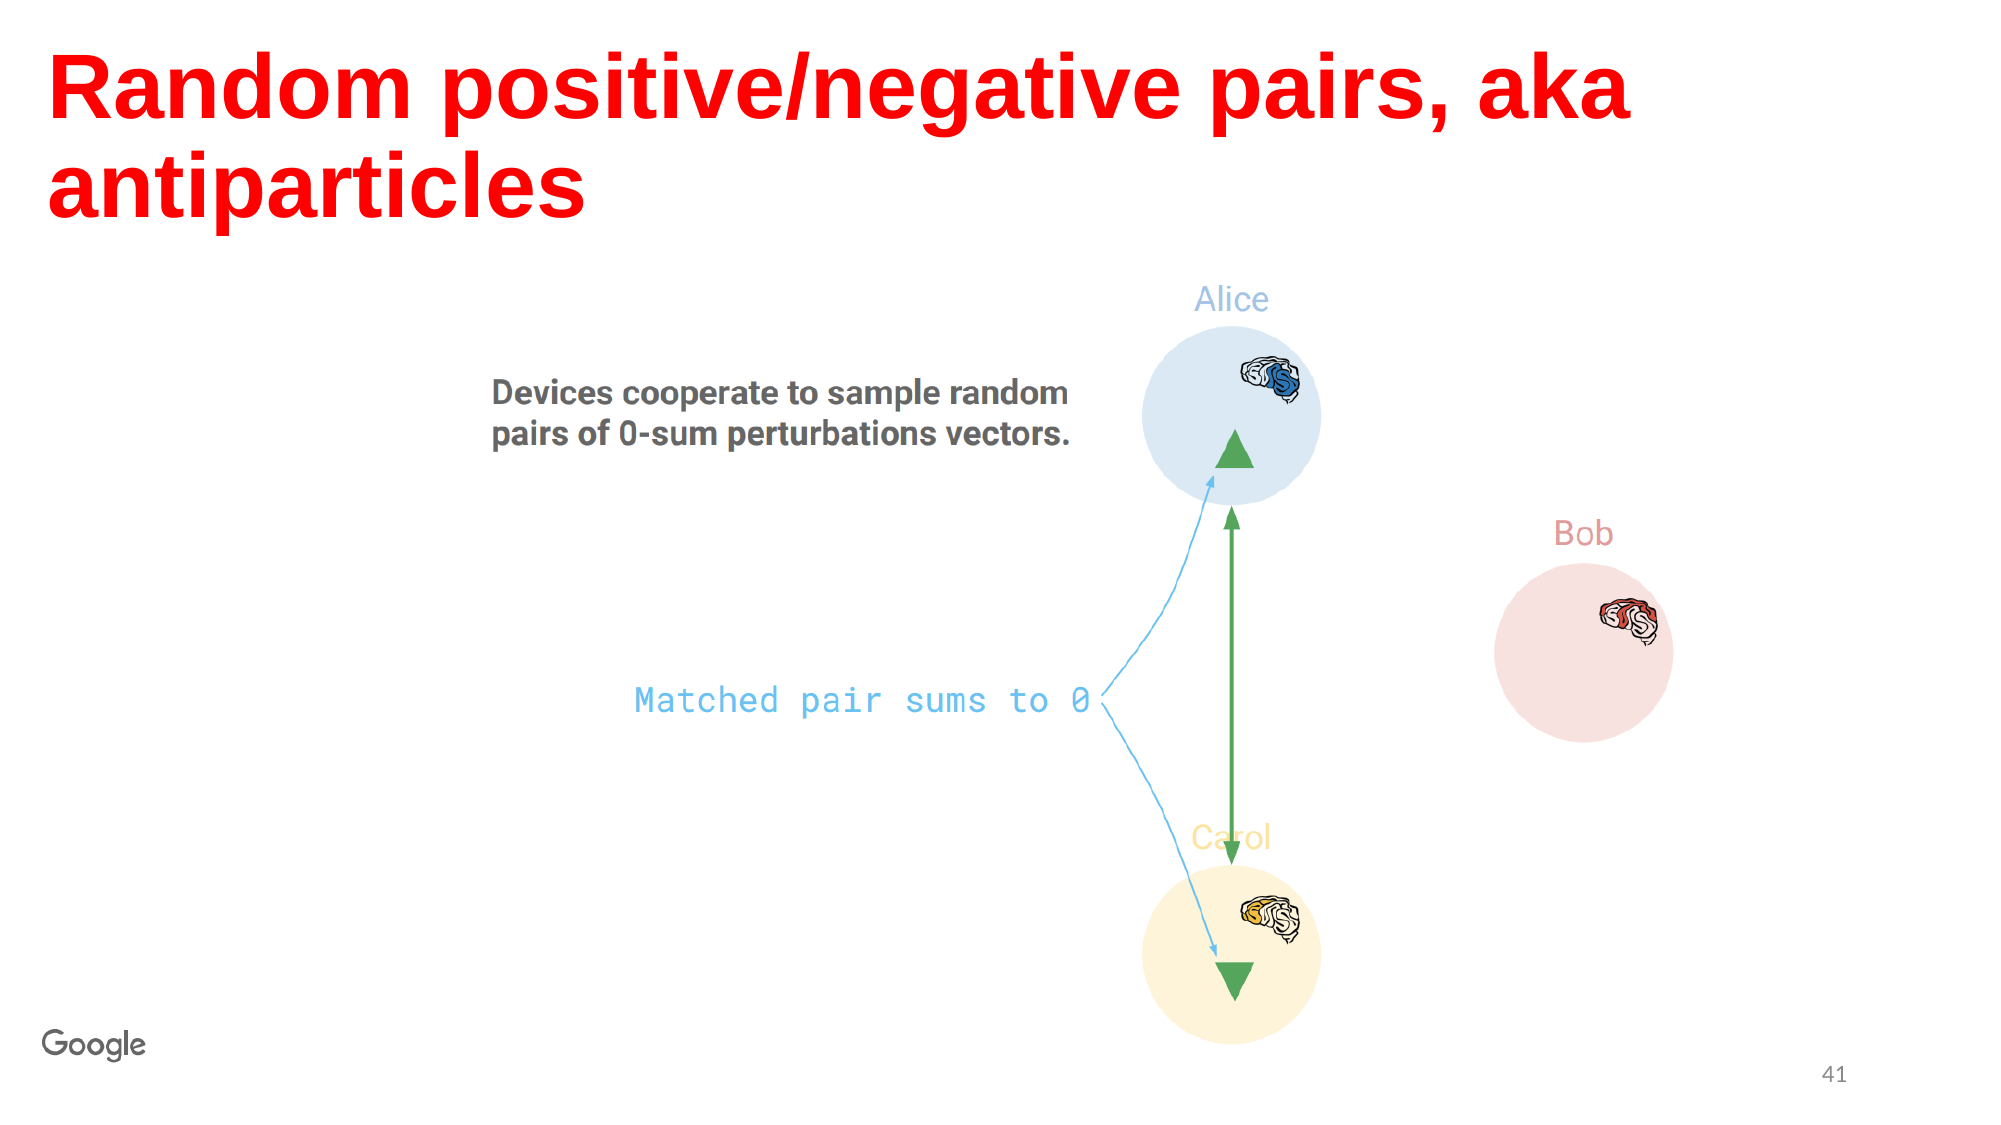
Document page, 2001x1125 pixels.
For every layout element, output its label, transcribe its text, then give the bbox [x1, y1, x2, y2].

title Random positive/negative pairs, aka antiparticles [32, 0, 1978, 278]
slide_number 41 [1412, 1042, 1863, 1103]
picture [32, 274, 1692, 1073]
